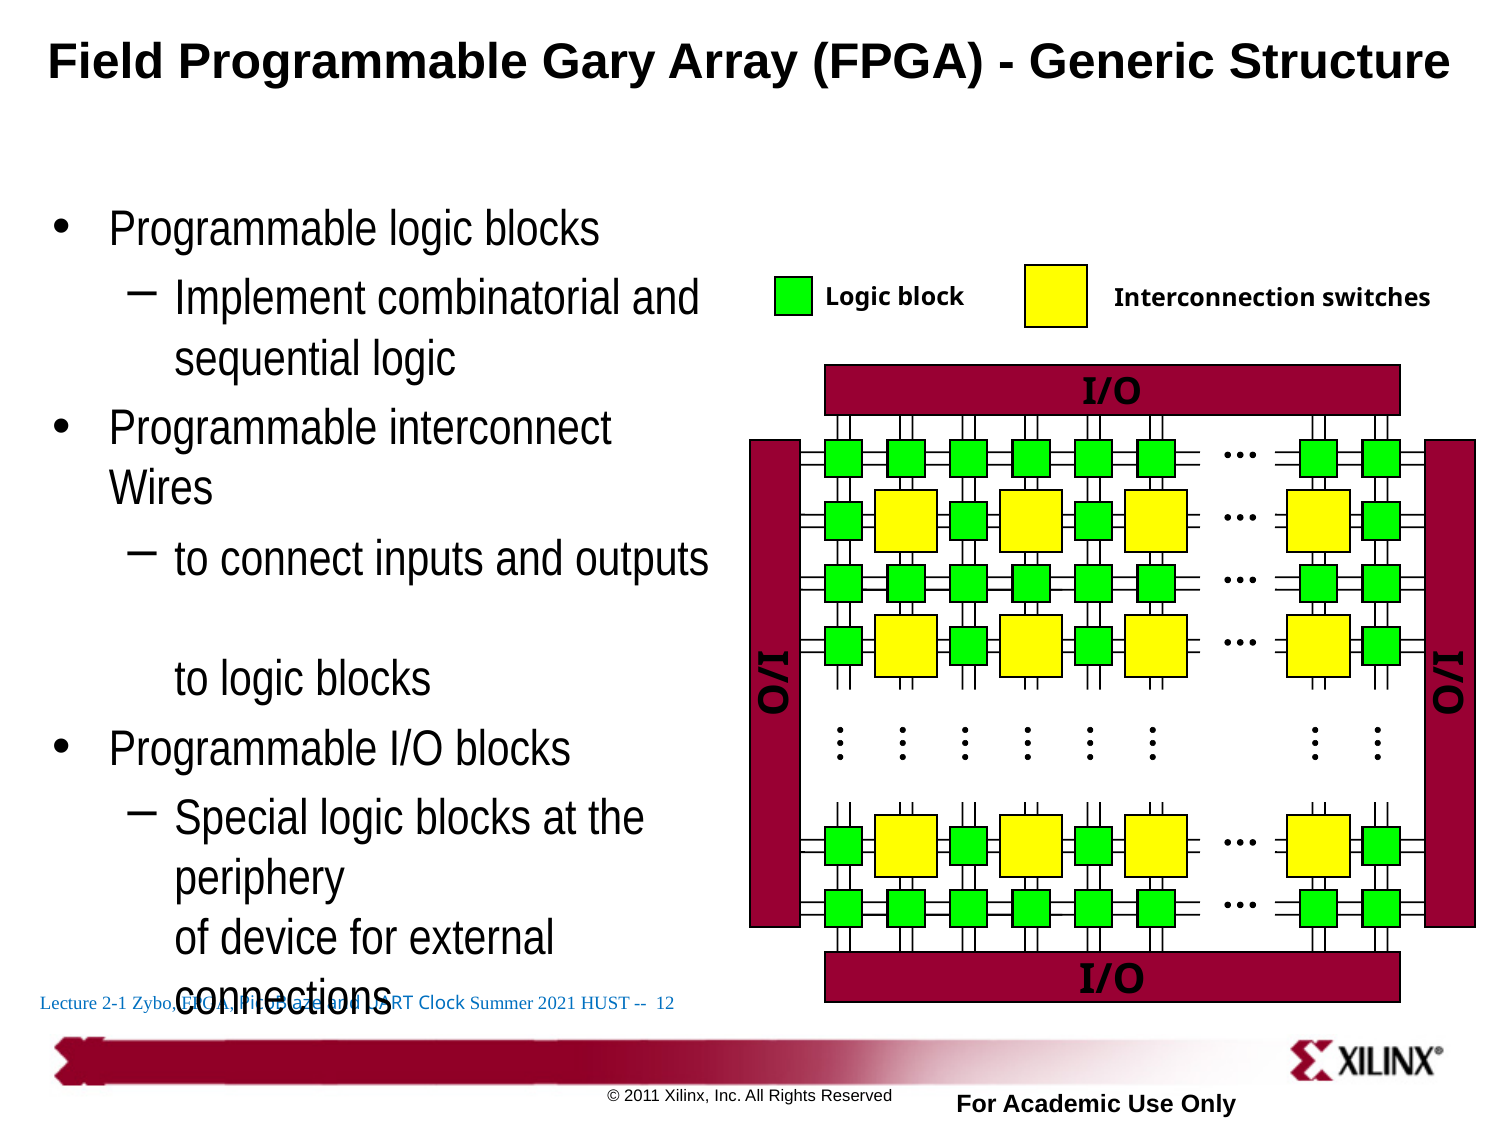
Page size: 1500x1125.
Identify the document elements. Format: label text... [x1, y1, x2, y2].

title Field Programmable Gary Array (FPGA) - Generic Structure [30, 23, 1469, 93]
picture [0, 1034, 1500, 1125]
list Programmable logic blocks Implement combinatorial and sequential logic Programmable interconnect Wires to connect inputs and outputs to logic blocks Programmable I/O blocks Special logic blocks at the periphery of device for external connections [37, 187, 731, 963]
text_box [749, 264, 1476, 1003]
